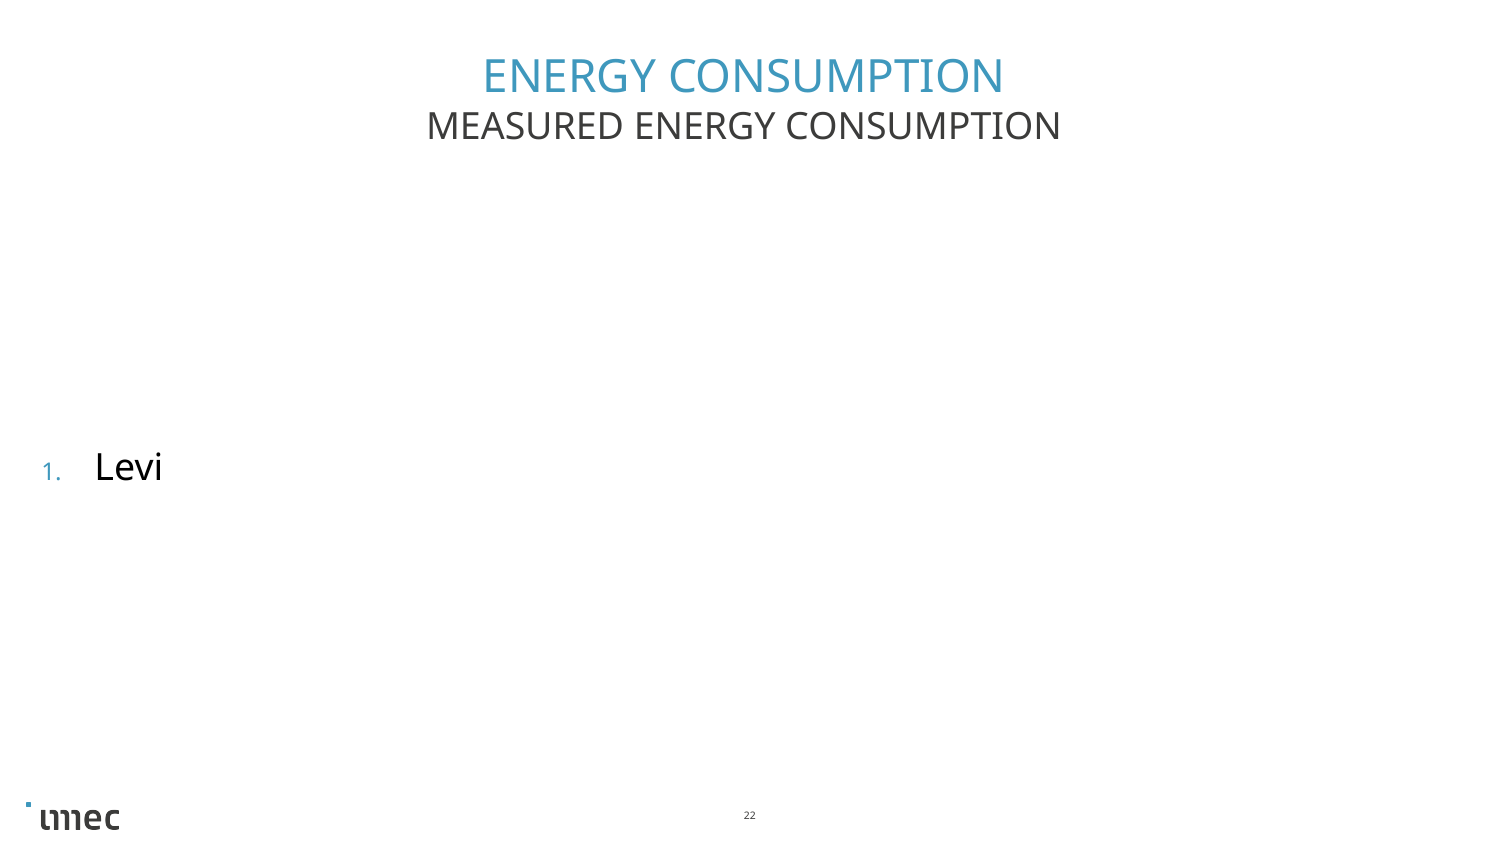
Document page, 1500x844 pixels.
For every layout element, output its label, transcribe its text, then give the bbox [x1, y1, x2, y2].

picture [26, 802, 119, 830]
slide_number 22 [679, 802, 821, 831]
title Energy Consumption [26, 38, 1463, 94]
list Measured Energy consumption [26, 94, 1463, 156]
list Levi [26, 175, 1463, 756]
